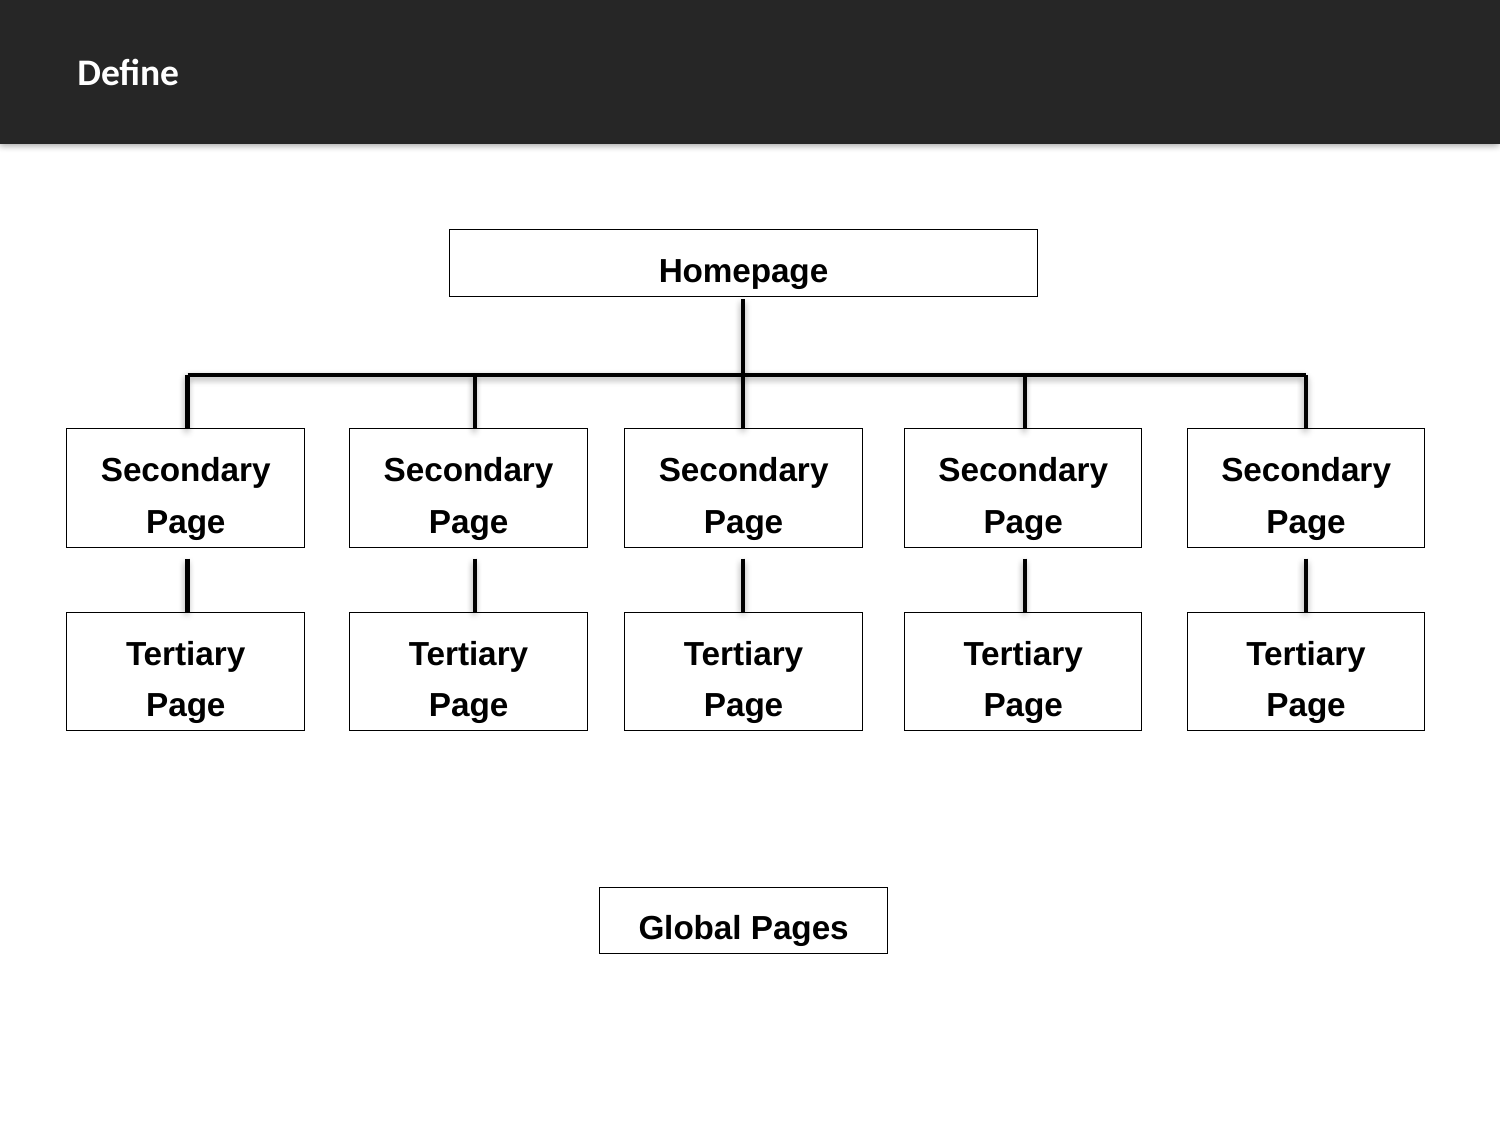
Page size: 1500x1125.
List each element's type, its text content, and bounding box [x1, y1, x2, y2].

text_box Tertiary Page [1187, 612, 1425, 731]
text_box Homepage [449, 229, 1038, 297]
text_box Tertiary Page [349, 612, 588, 731]
text_box [0, 0, 1500, 145]
text_box Tertiary Page [624, 612, 863, 731]
text_box Secondary Page [1187, 428, 1425, 548]
text_box Secondary Page [904, 428, 1142, 548]
text_box Secondary Page [624, 428, 863, 548]
text_box Global Pages [599, 887, 888, 954]
text_box Tertiary Page [66, 612, 305, 731]
text_box Secondary Page [349, 428, 588, 548]
text_box Define [62, 40, 195, 101]
text_box Tertiary Page [904, 612, 1142, 731]
text_box Secondary Page [66, 428, 305, 548]
